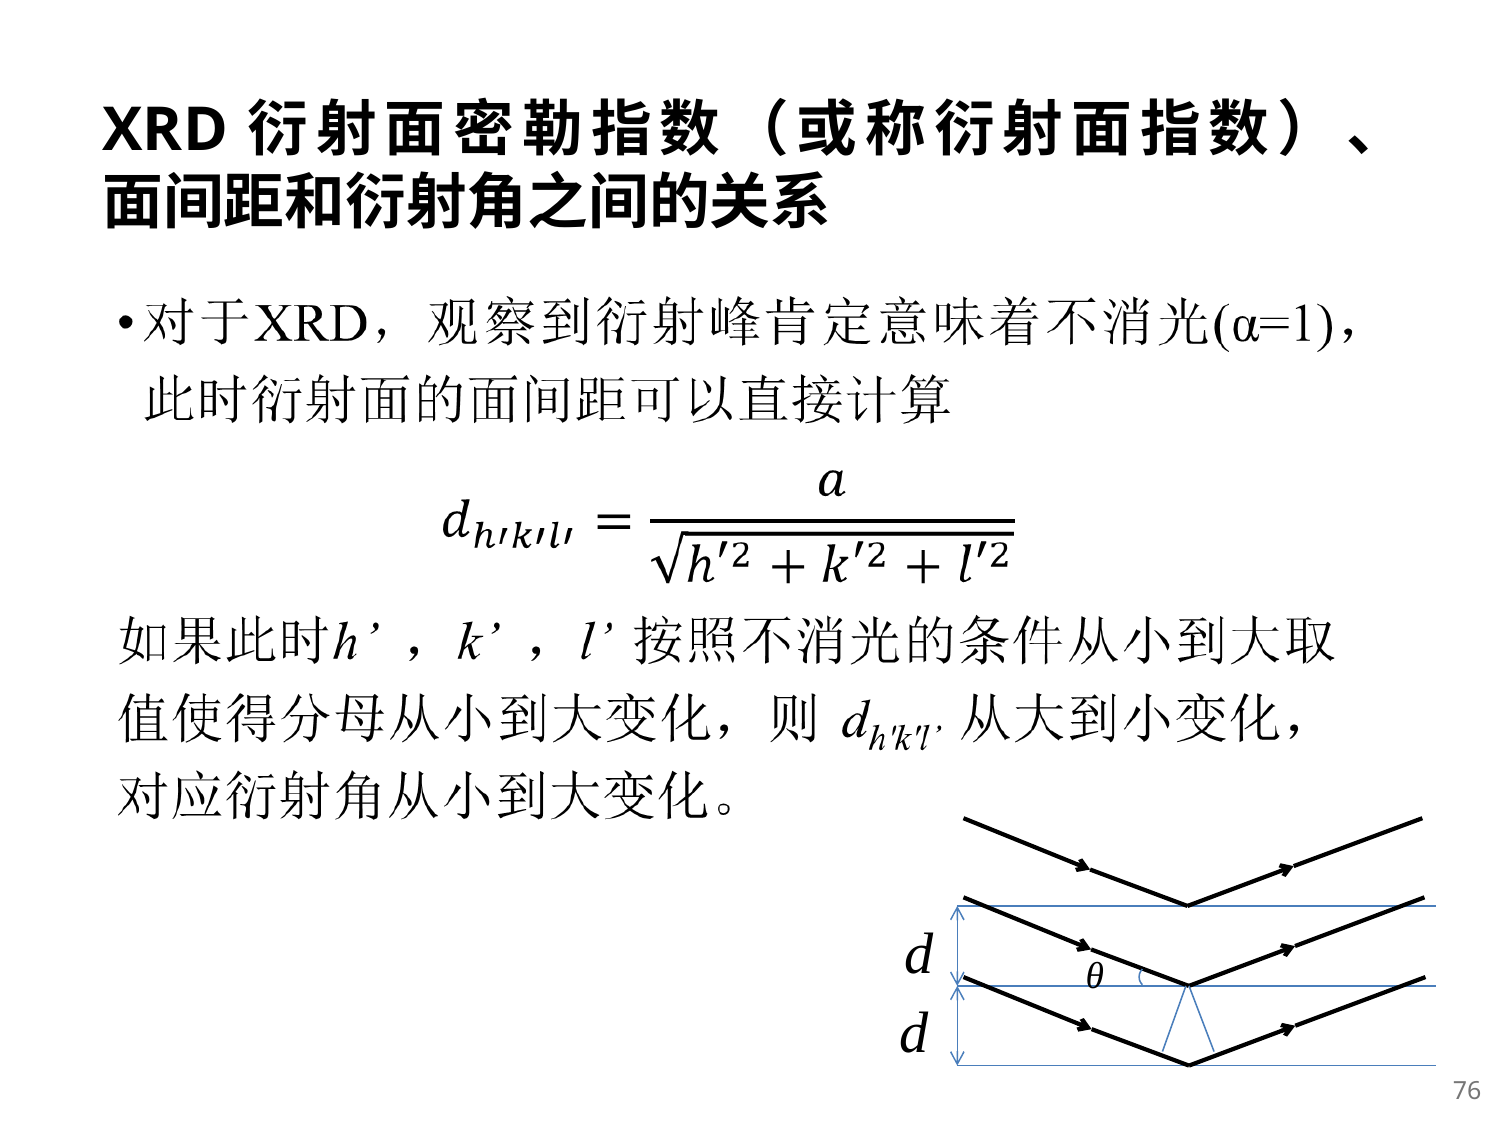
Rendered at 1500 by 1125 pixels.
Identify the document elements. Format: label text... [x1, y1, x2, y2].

slide_number 76 [1146, 1061, 1497, 1122]
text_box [884, 817, 1436, 1074]
title XRD衍射面密勒指数（或称衍射面指数）、 面间距和衍射角之间的关系 [87, 80, 1430, 244]
list [82, 268, 1425, 856]
